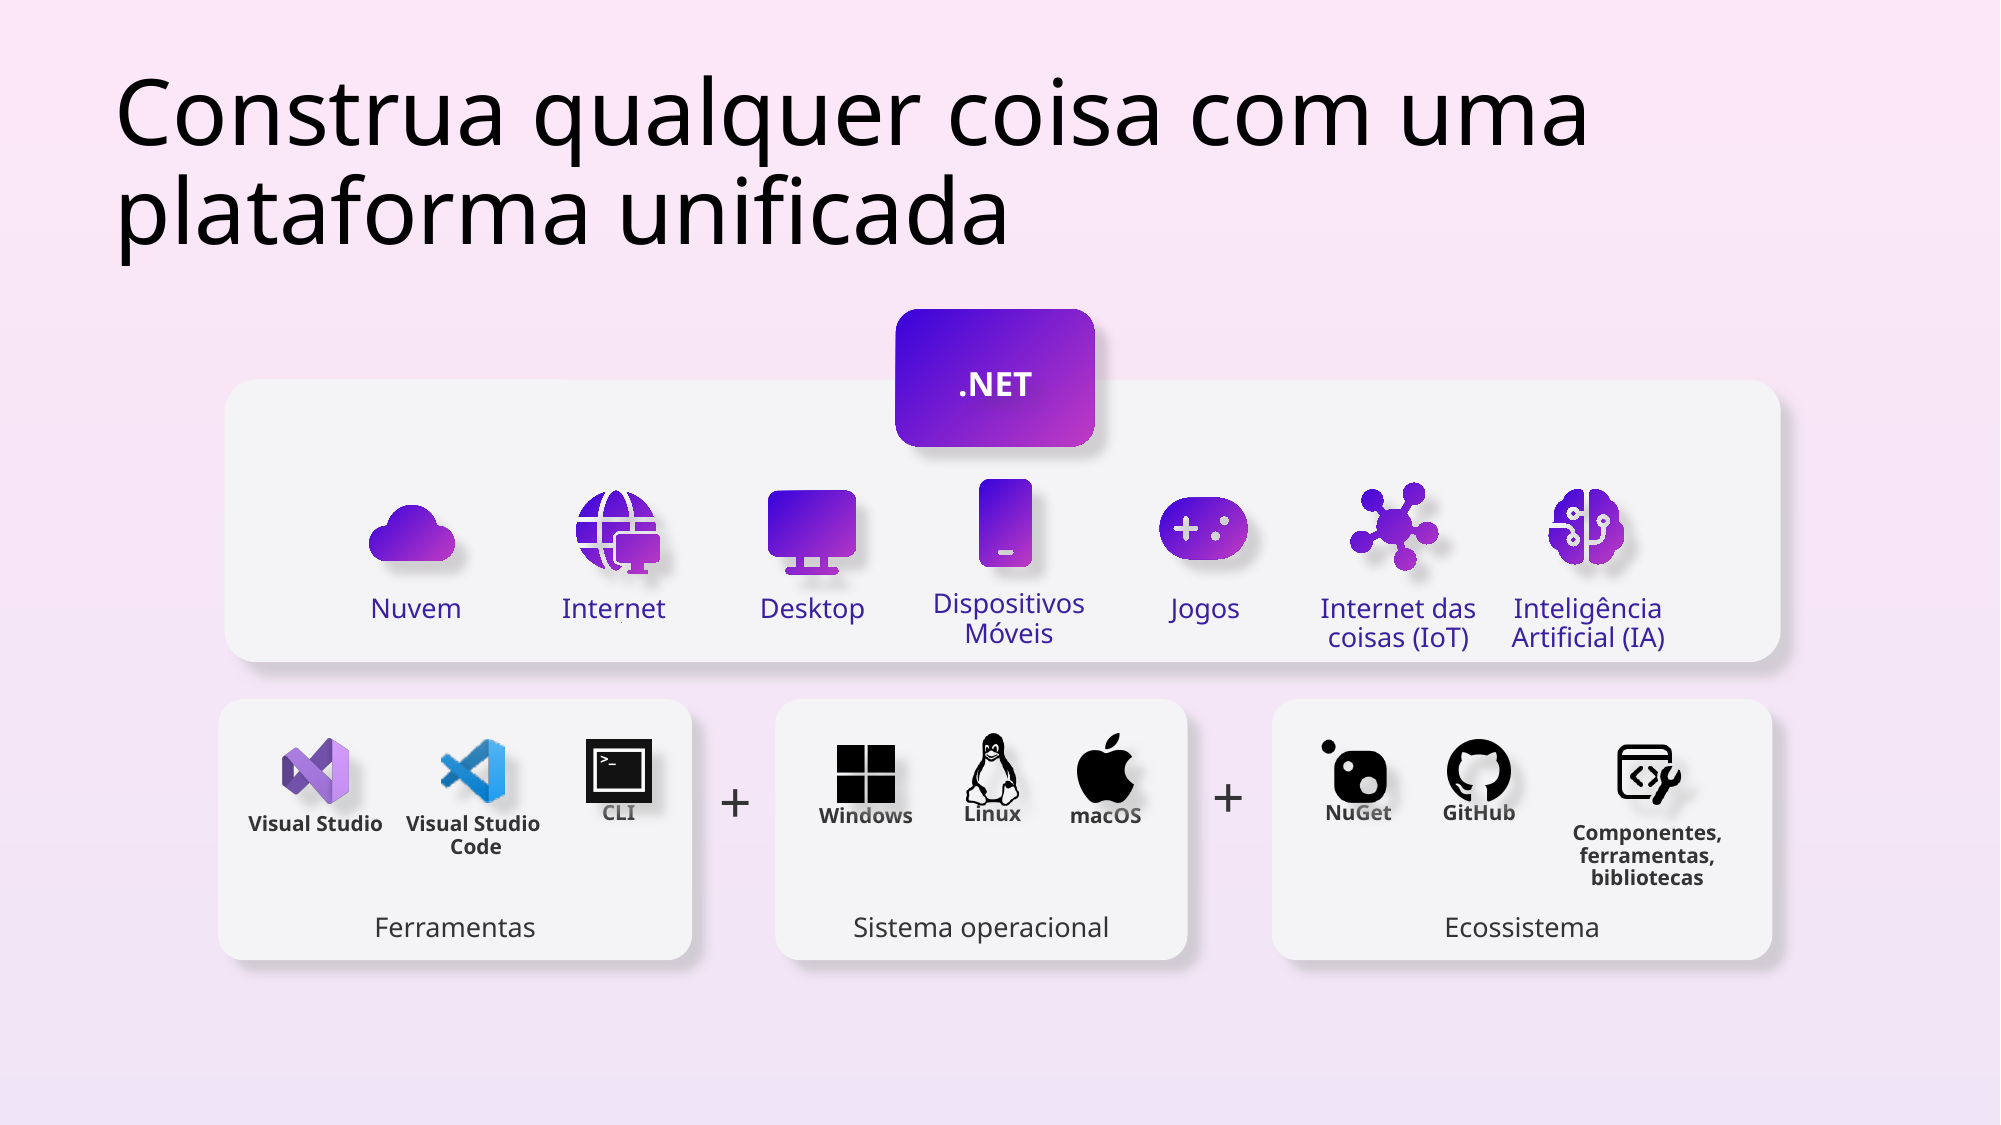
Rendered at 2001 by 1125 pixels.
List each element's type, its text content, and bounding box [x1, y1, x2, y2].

text_box [580, 548, 605, 569]
text_box [603, 490, 629, 517]
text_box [688, 698, 1181, 961]
text_box [603, 548, 622, 571]
text_box Internet [519, 595, 709, 625]
text_box [1548, 489, 1584, 565]
text_box [578, 492, 605, 517]
title Construa qualquer coisa com uma plataforma unificada [99, 70, 1900, 261]
text_box [602, 522, 630, 543]
text_box [224, 379, 1781, 663]
text_box [576, 522, 597, 543]
text_box Desktop [709, 595, 916, 625]
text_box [1181, 698, 1773, 961]
text_box Nuvem [313, 595, 519, 625]
text_box Jogos [1106, 595, 1295, 625]
text_box [1589, 489, 1624, 565]
text_box [635, 522, 656, 531]
text_box Internet das coisas (IoT) [1295, 595, 1490, 654]
text_box [768, 490, 856, 575]
text_box [616, 534, 660, 574]
text_box Dispositivos Móveis [910, 590, 1108, 650]
text_box [1159, 497, 1248, 560]
text_box Inteligência Artificial (IA) [1490, 595, 1687, 654]
text_box [627, 492, 654, 517]
text_box [1350, 482, 1439, 571]
text_box [979, 479, 1032, 567]
text_box [369, 505, 455, 561]
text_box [895, 308, 1095, 447]
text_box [216, 698, 688, 961]
